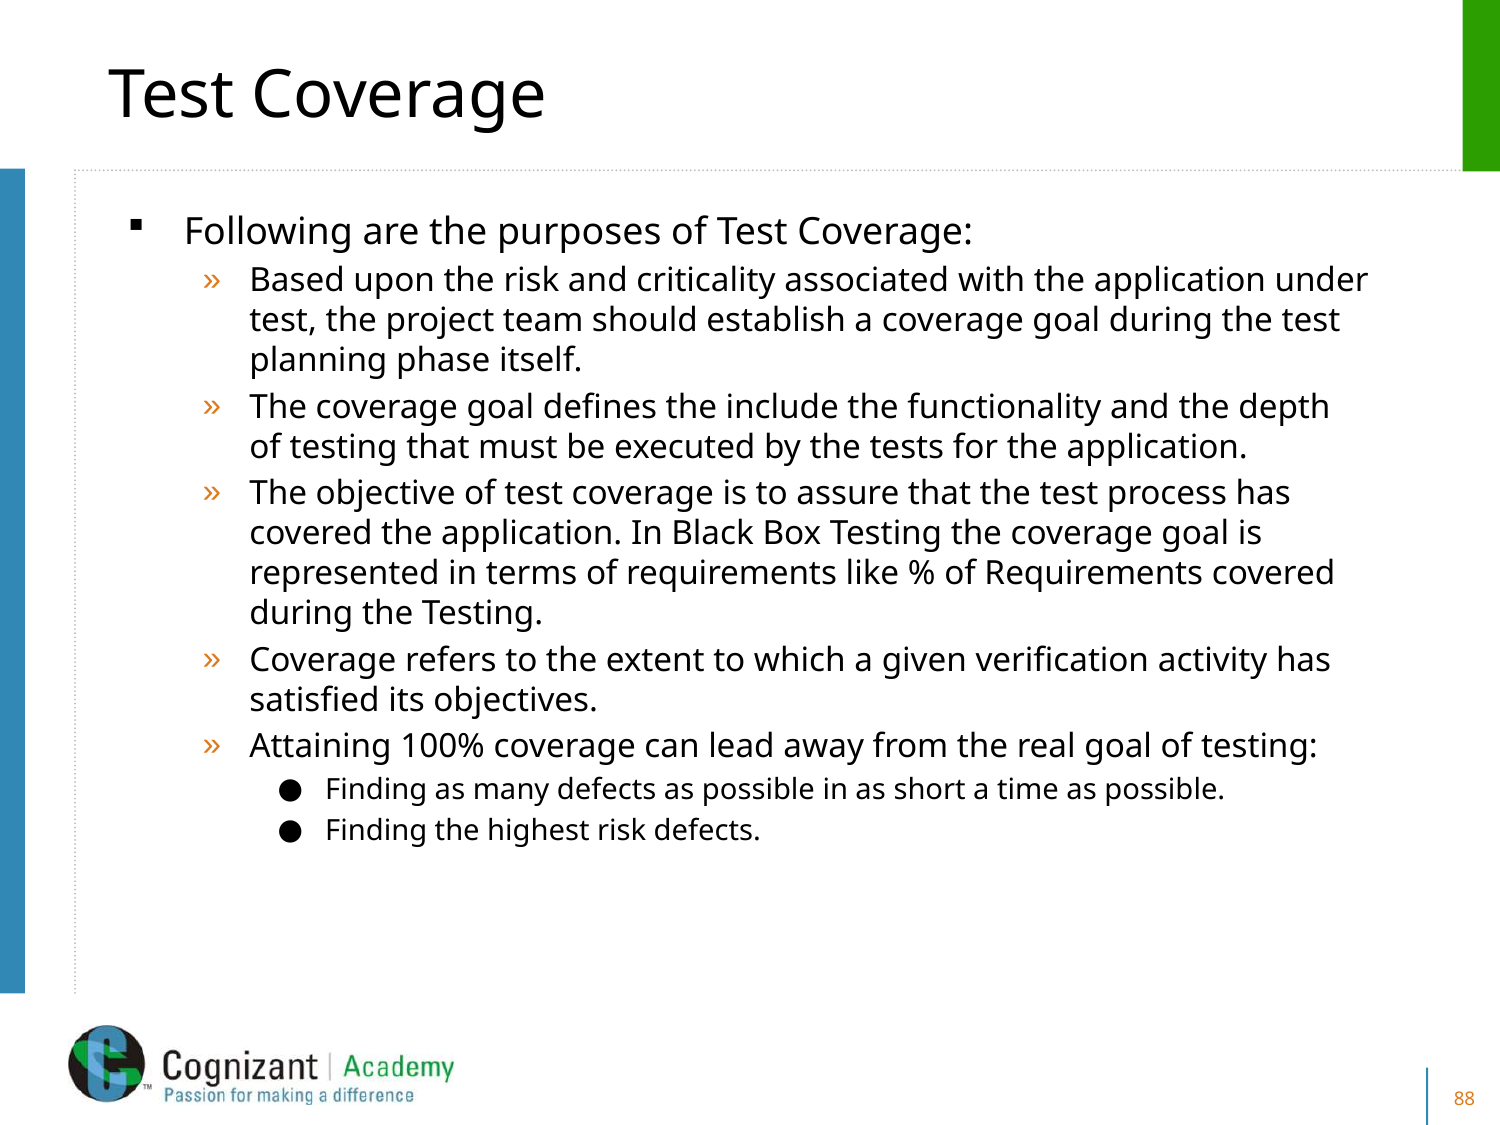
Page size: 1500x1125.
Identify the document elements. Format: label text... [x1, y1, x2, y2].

list Following are the purposes of Test Coverage: Based upon the risk and criticality associated with the application under test, the project team should establish a coverage goal during the test planning phase itself. The coverage goal defines the include the functionality and the depth of testing that must be executed by the tests for the application. The objective of test coverage is to assure that the test process has covered the application. In Black Box Testing the coverage goal is represented in terms of requirements like % of Requirements covered during the Testing. Coverage refers to the extent to which a given verification activity has satisfied its objectives. Attaining 100% coverage can lead away from the real goal of testing: Finding as many defects as possible in as short a time as possible. Finding the highest risk defects. [112, 199, 1388, 1000]
slide_number 88 [1434, 1078, 1496, 1117]
title Test Coverage [93, 40, 1319, 142]
picture [68, 1025, 454, 1105]
